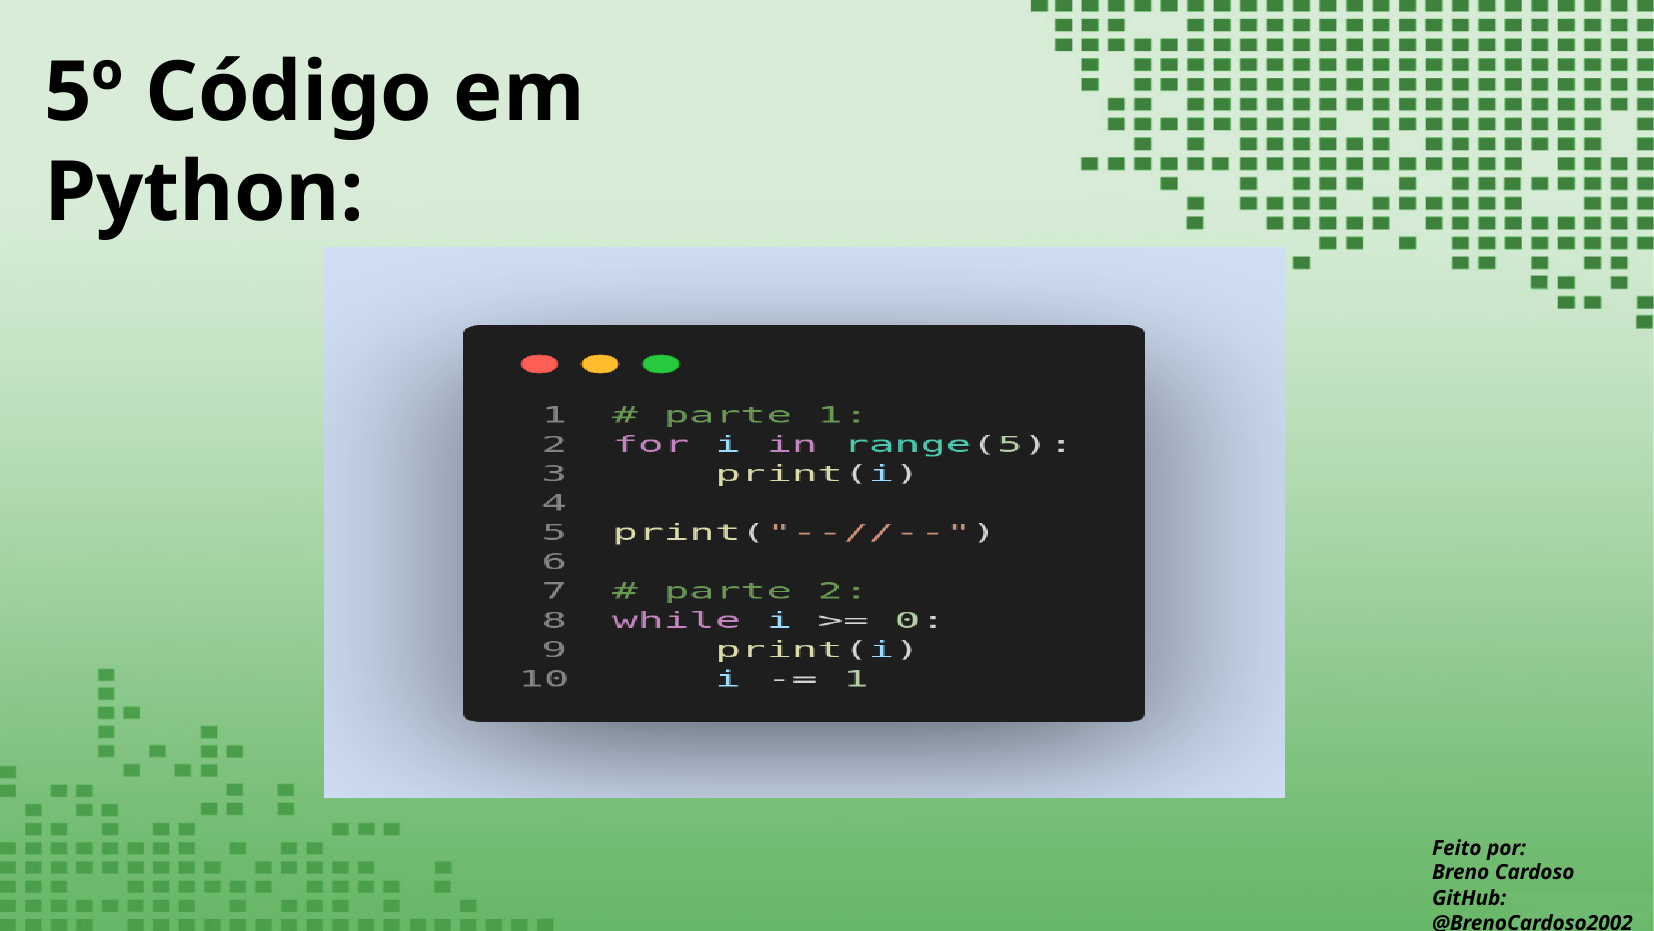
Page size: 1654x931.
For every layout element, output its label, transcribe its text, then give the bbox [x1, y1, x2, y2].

picture [0, 0, 1654, 931]
text_box 5º Código em Python: [29, 29, 886, 148]
text_box Feito por: Breno Cardoso GitHub: @BrenoCardoso2002 [1417, 826, 1654, 931]
